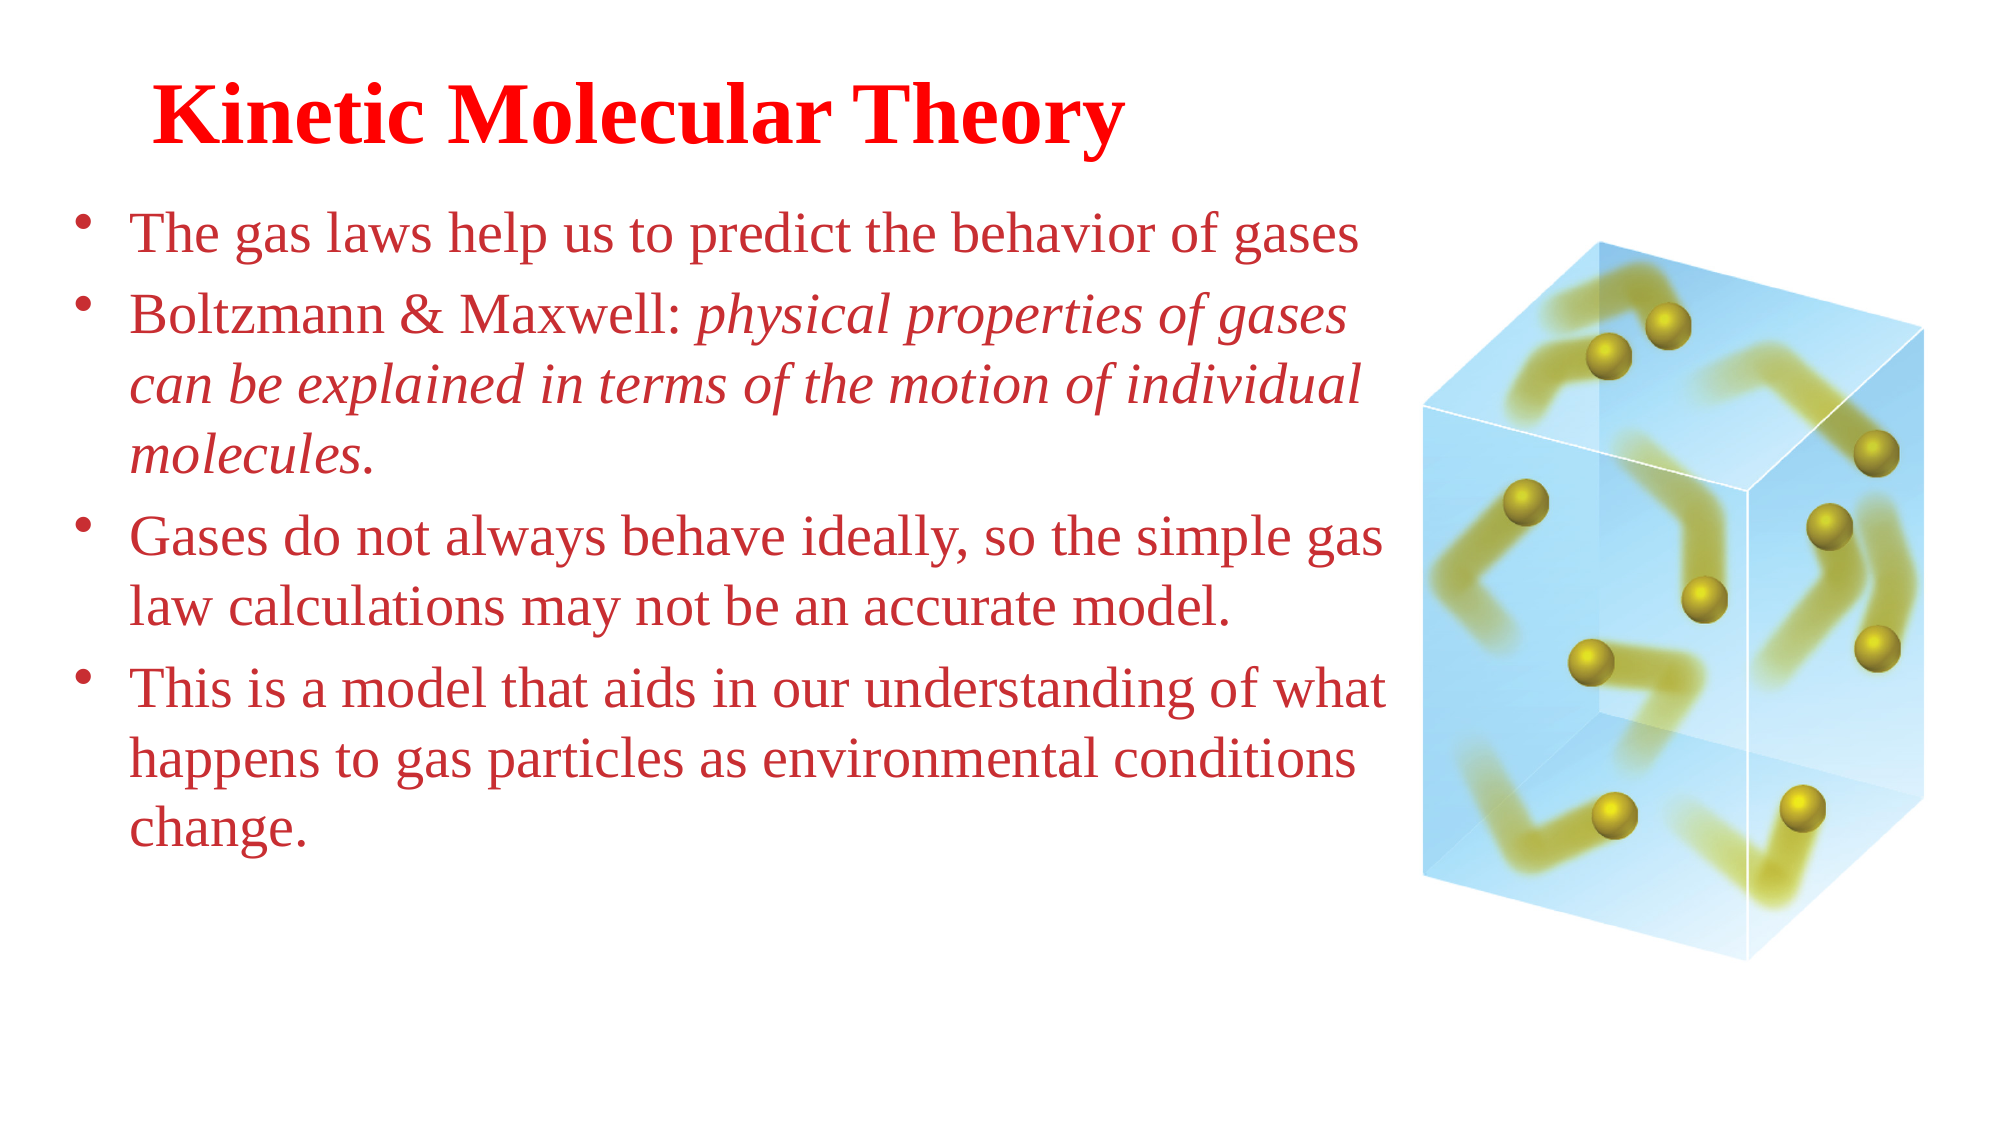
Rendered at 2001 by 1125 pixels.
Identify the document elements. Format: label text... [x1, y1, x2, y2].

text_box The gas laws help us to predict the behavior of gases Boltzmann & Maxwell: physical properties of gases can be explained in terms of the motion of individual molecules. Gases do not always behave ideally, so the simple gas law calculations may not be an accurate model. This is a model that aids in our understanding of what happens to gas particles as environmental conditions change. [58, 186, 1404, 900]
title Kinetic Molecular Theory [137, 59, 1863, 171]
picture [1403, 224, 1942, 975]
